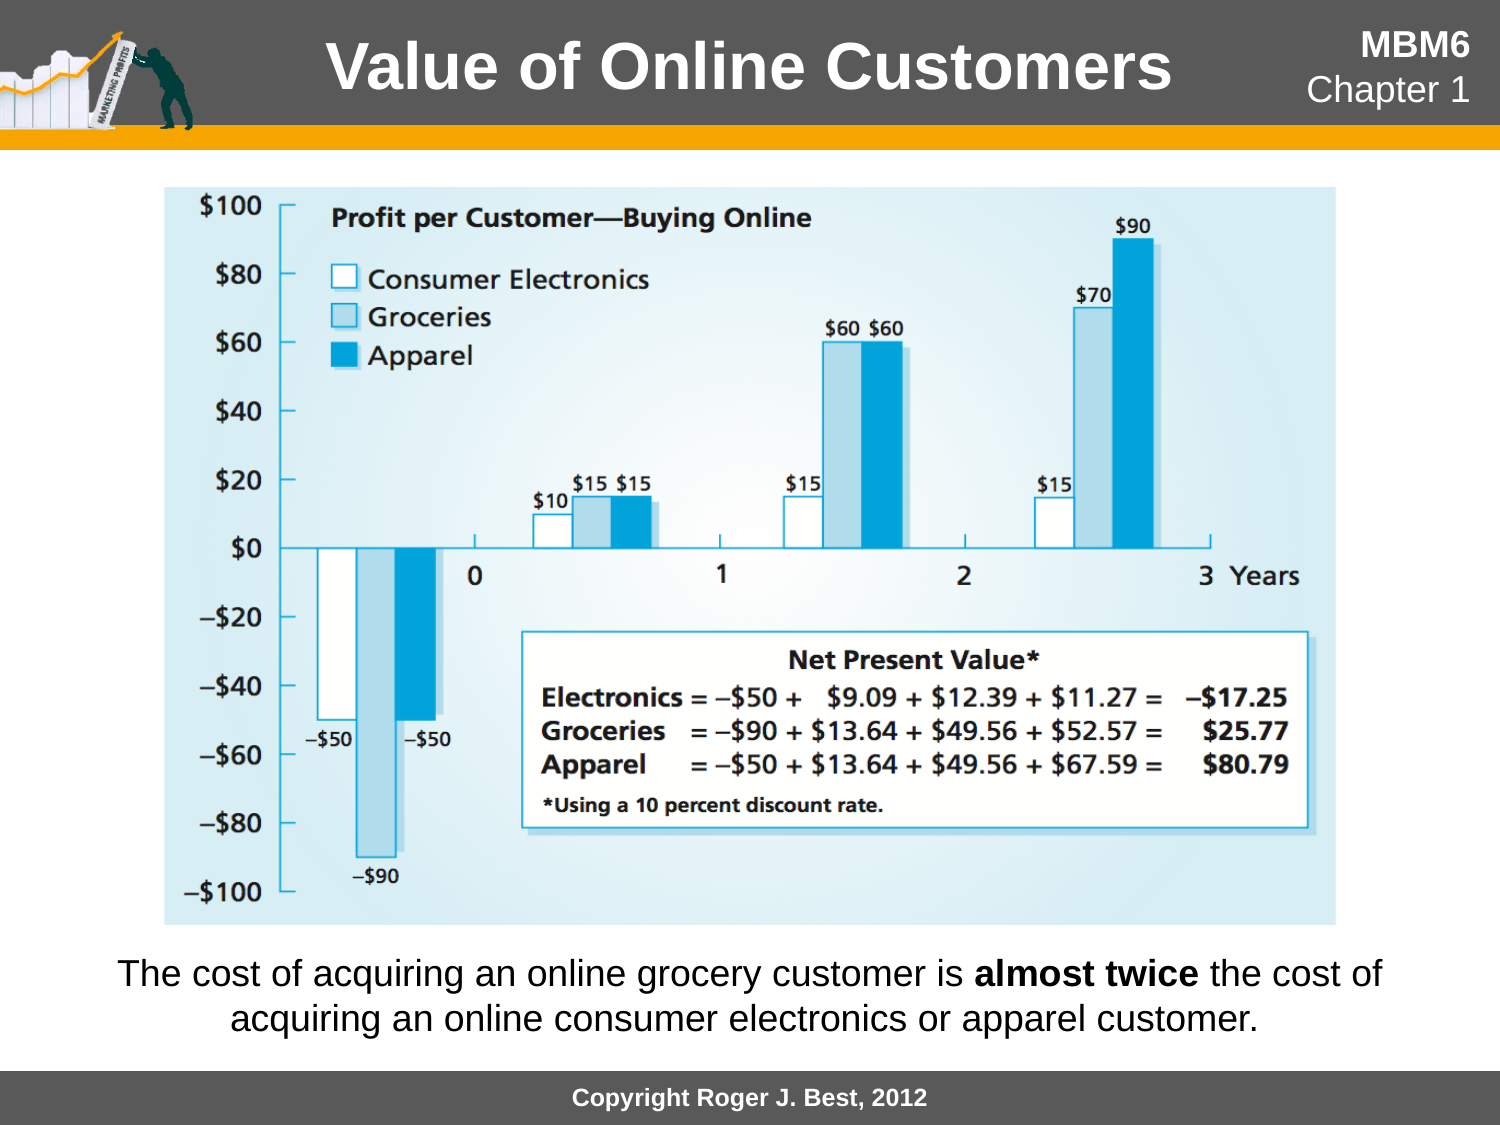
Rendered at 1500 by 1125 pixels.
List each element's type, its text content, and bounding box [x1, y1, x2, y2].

text_box [0, 1069, 1500, 1125]
text_box [0, 123, 1500, 152]
picture [164, 187, 1336, 926]
picture [0, 21, 214, 136]
text_box [0, 0, 1500, 123]
text_box Copyright Roger J. Best, 2012 [543, 1074, 957, 1120]
text_box Value of Online Customers [200, 15, 1259, 111]
text_box The cost of acquiring an online grocery customer is almost twice the cost of acquiring an online consumer electronics or apparel customer. [43, 941, 1457, 1047]
text_box MBM6 Chapter 1 [1259, 12, 1486, 118]
